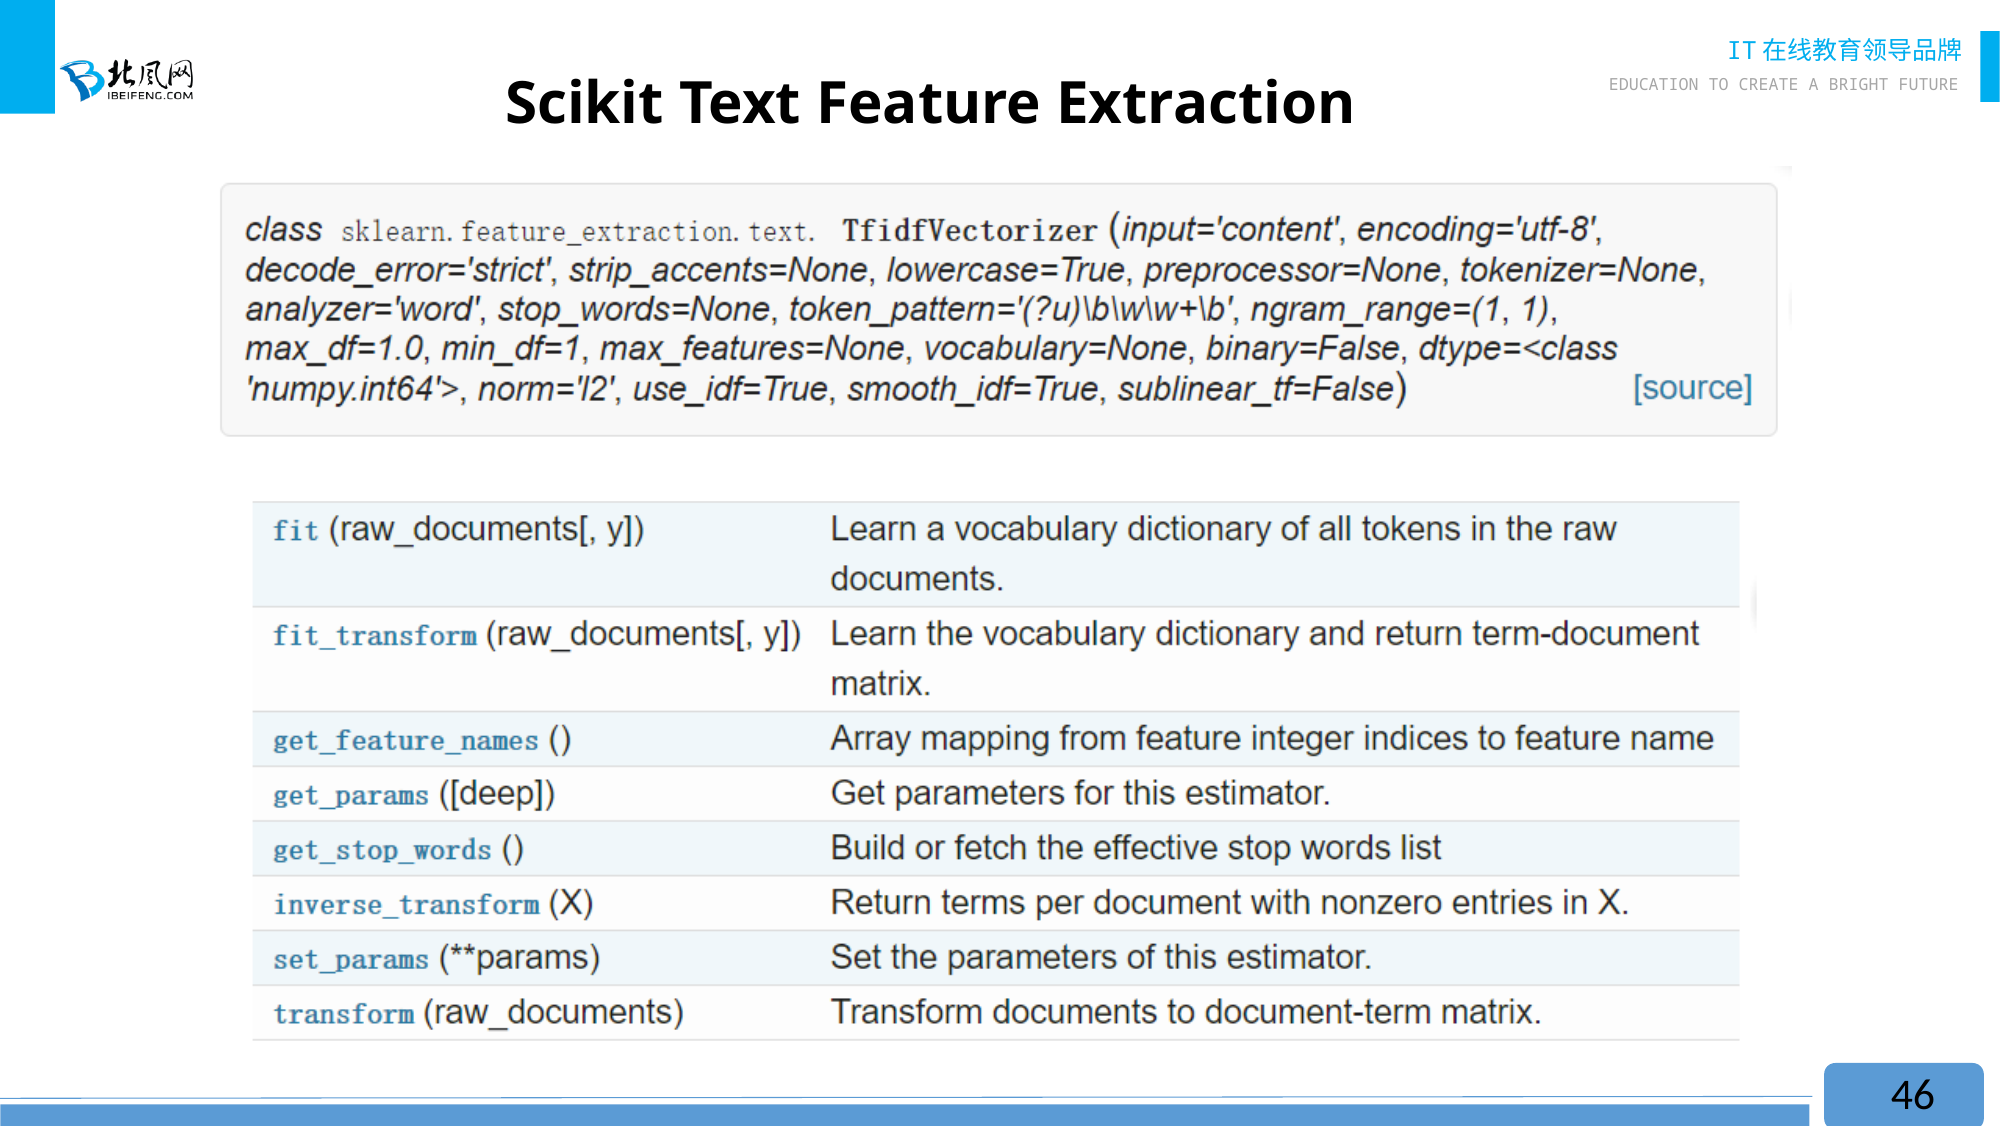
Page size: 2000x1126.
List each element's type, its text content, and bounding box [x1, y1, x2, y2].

title Scikit Text Feature Extraction [255, 42, 1606, 166]
picture [56, 54, 198, 103]
picture [242, 501, 1757, 1055]
picture [208, 166, 1792, 451]
